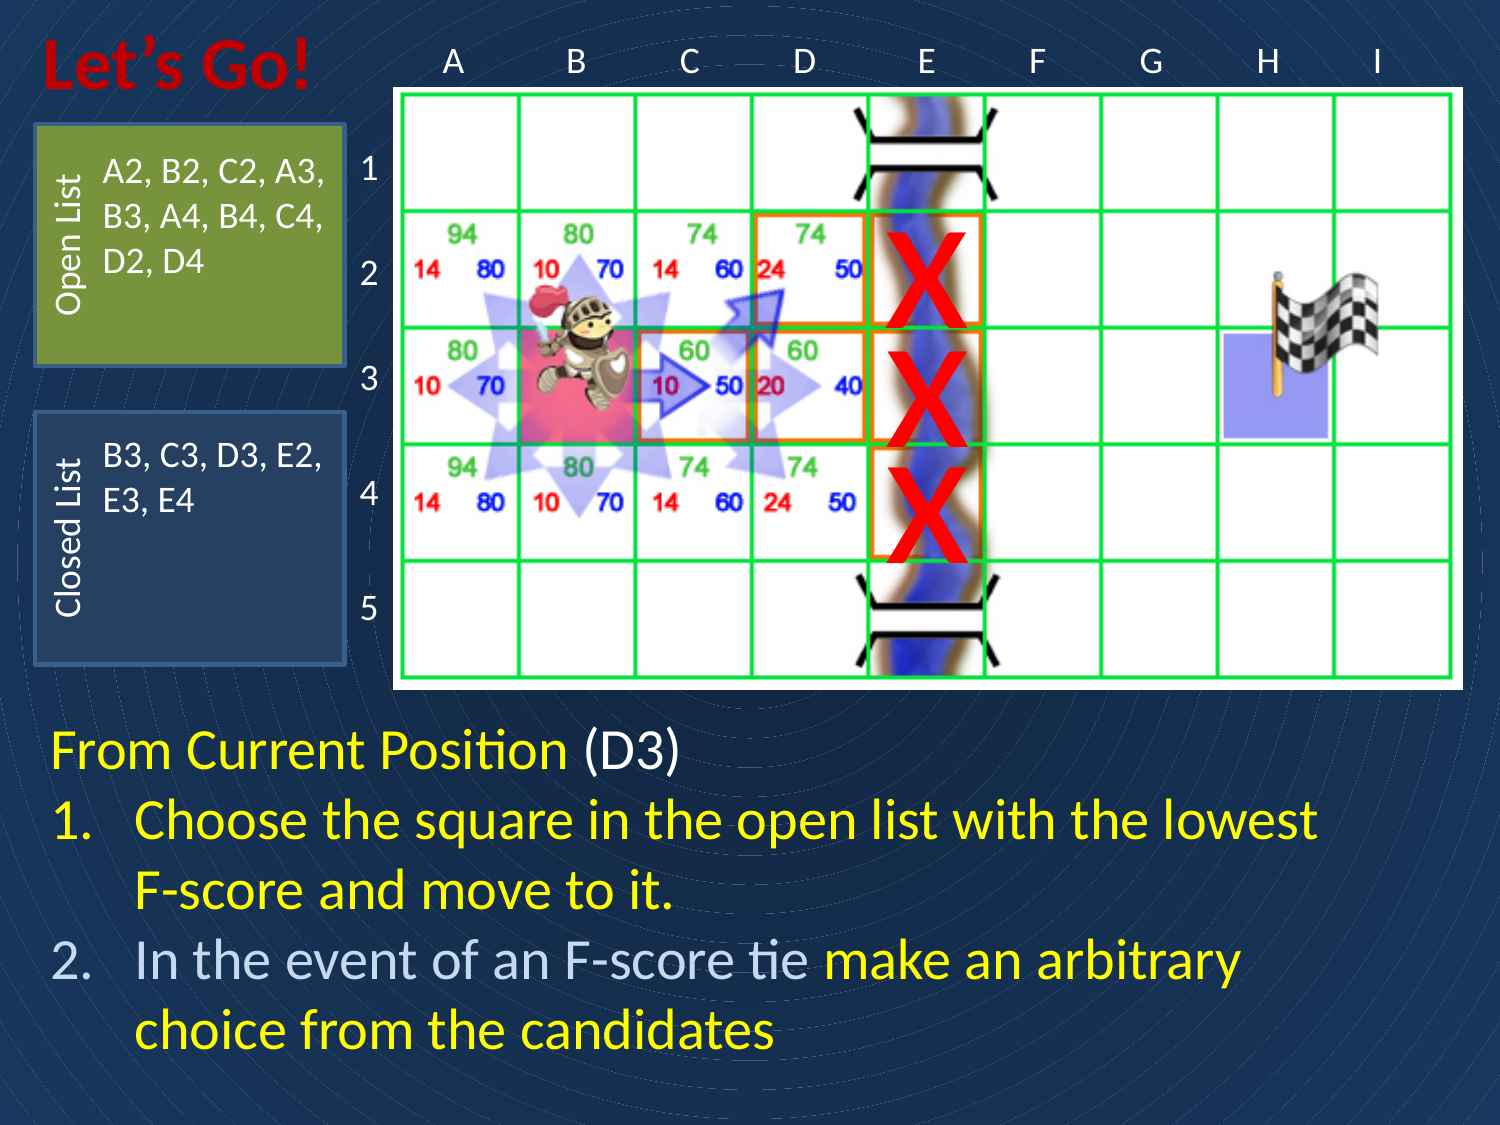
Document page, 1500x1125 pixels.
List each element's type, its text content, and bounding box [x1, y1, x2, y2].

text_box A2, B2, C2, A3, B3, A4, B4, C4, D2, D4 [87, 138, 345, 289]
text_box 1 2 3 4 5 [344, 90, 389, 636]
text_box Closed List [33, 410, 347, 667]
text_box A B C D E F G H I [393, 29, 1457, 87]
text_box Let’s Go! [27, 6, 1413, 112]
picture [393, 87, 1463, 690]
text_box From Current Position (D3) Choose the square in the open list with the lowest F-score and move to it. In the event of an F-score tie make an arbitrary choice from the candidates [35, 704, 1344, 1069]
text_box Open List [33, 122, 347, 368]
text_box B3, C3, D3, E2, E3, E4 [87, 422, 345, 528]
